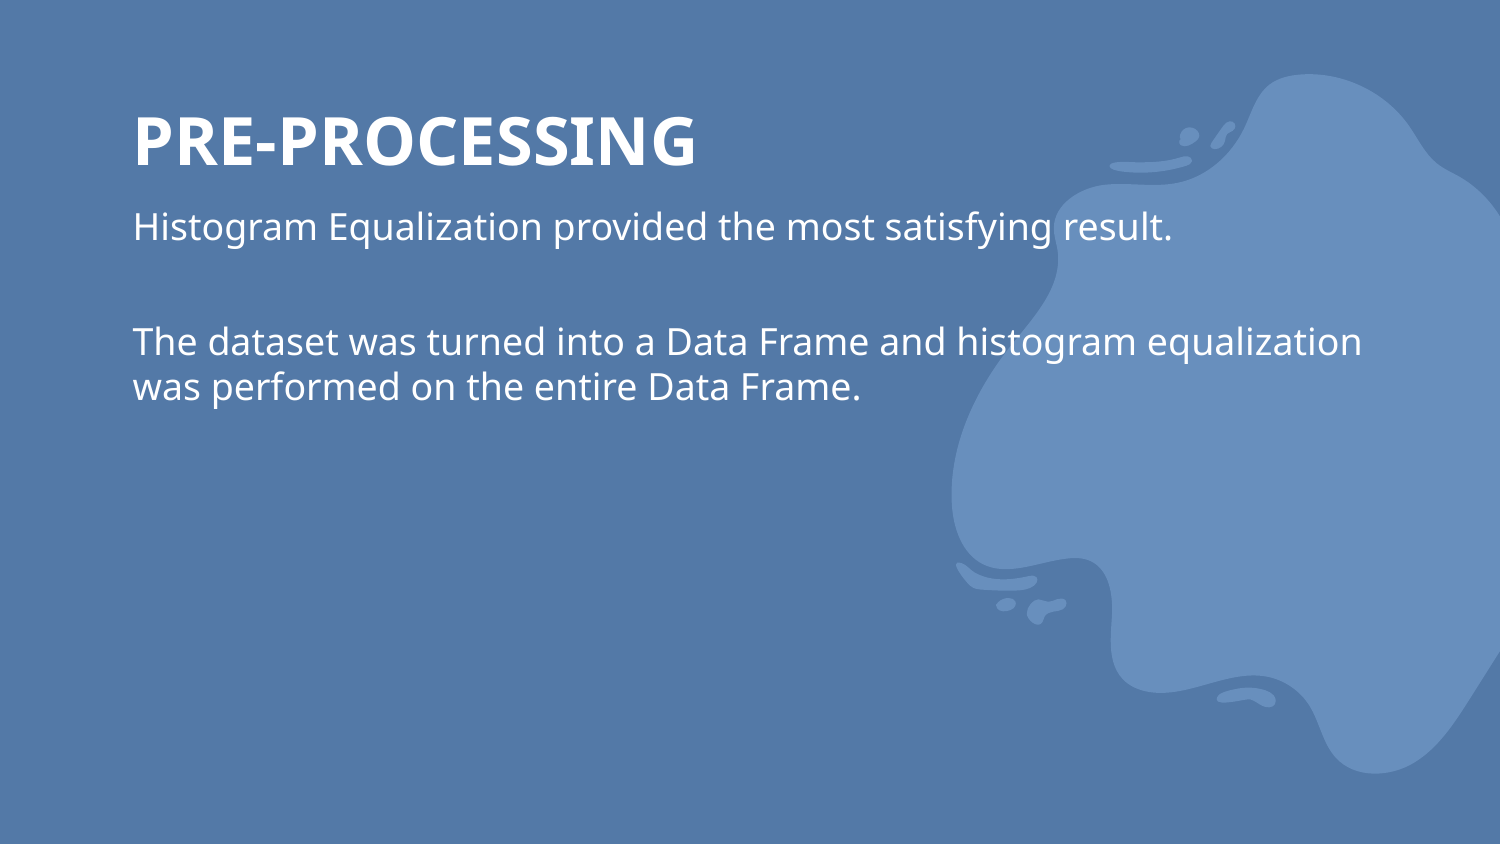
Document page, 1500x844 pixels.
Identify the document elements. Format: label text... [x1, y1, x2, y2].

title PRE-PROCESSING [117, 89, 1383, 187]
subtitle Histogram Equalization provided the most satisfying result. The dataset was turned into a Data Frame and histogram equalization was performed on the entire Data Frame. [117, 187, 1383, 755]
